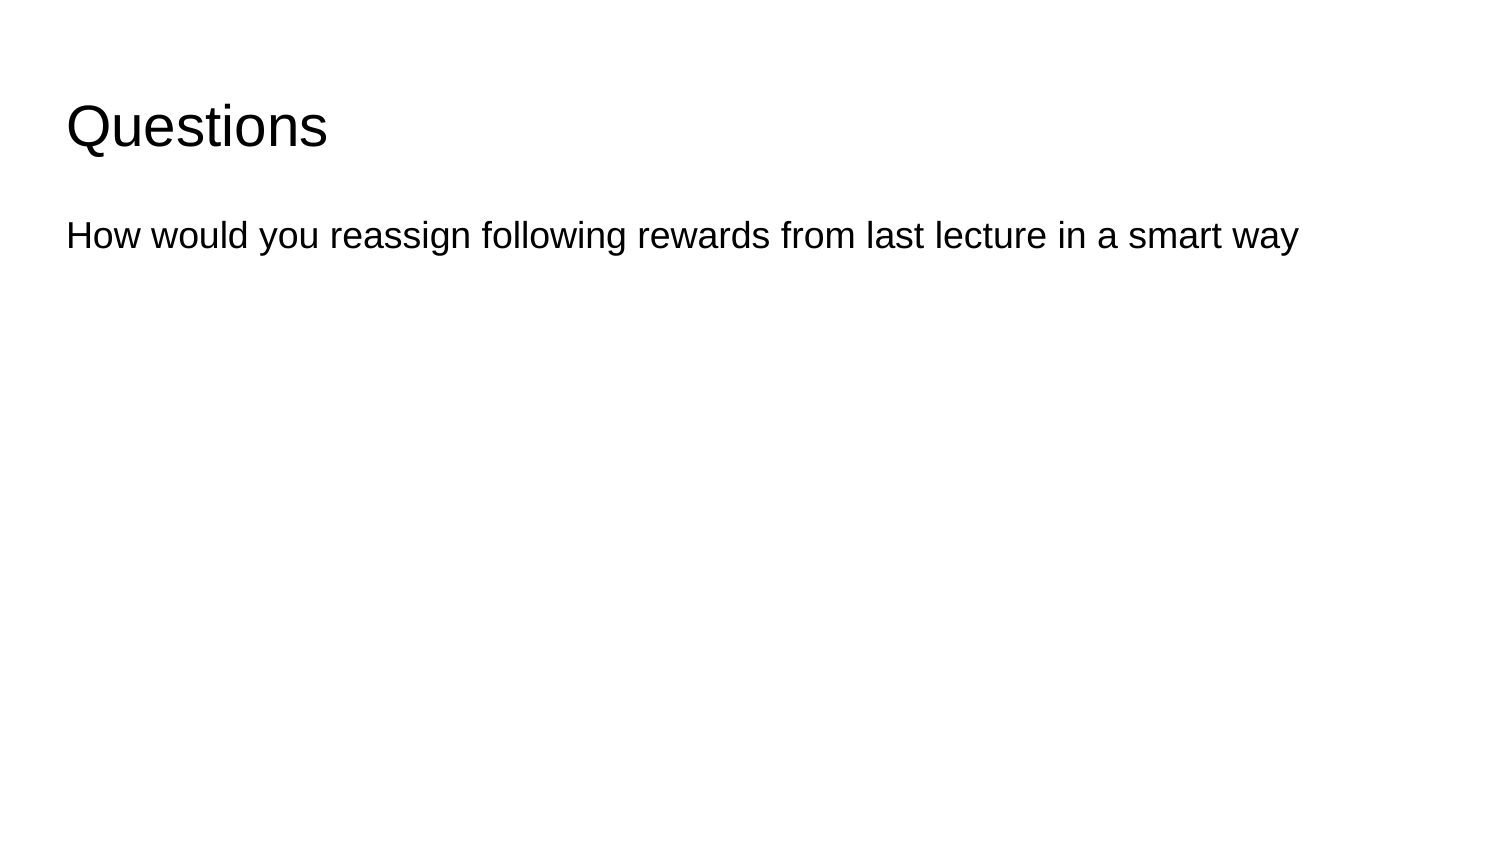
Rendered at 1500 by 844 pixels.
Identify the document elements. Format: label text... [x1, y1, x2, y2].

list How would you reassign following rewards from last lecture in a smart way [51, 189, 1449, 750]
title Questions [51, 72, 1449, 167]
